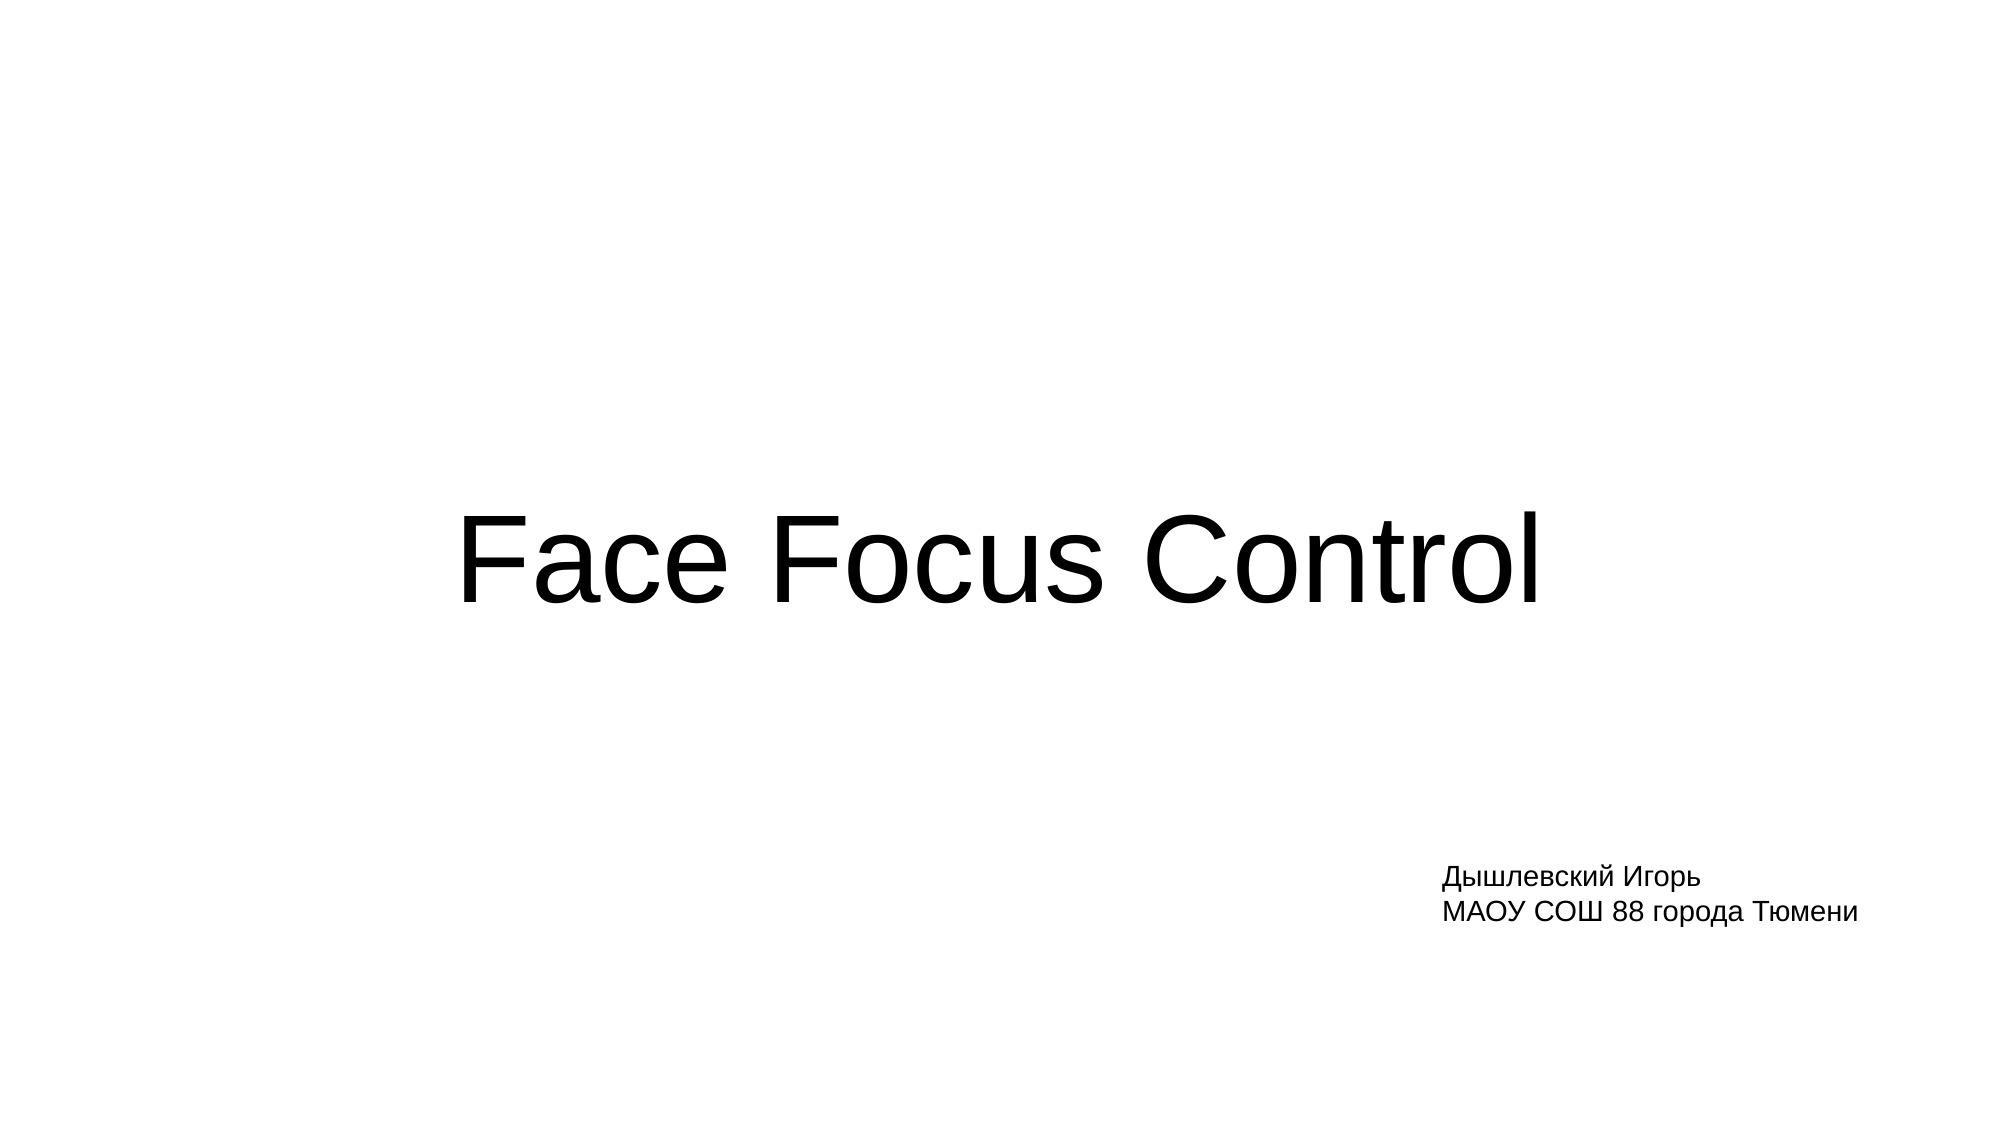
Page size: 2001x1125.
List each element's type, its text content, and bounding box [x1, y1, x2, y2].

text_box Дышлевский Игорь МАОУ СОШ 88 города Тюмени [1427, 841, 1912, 942]
text_box Face Focus Control [7, 0, 1993, 1125]
